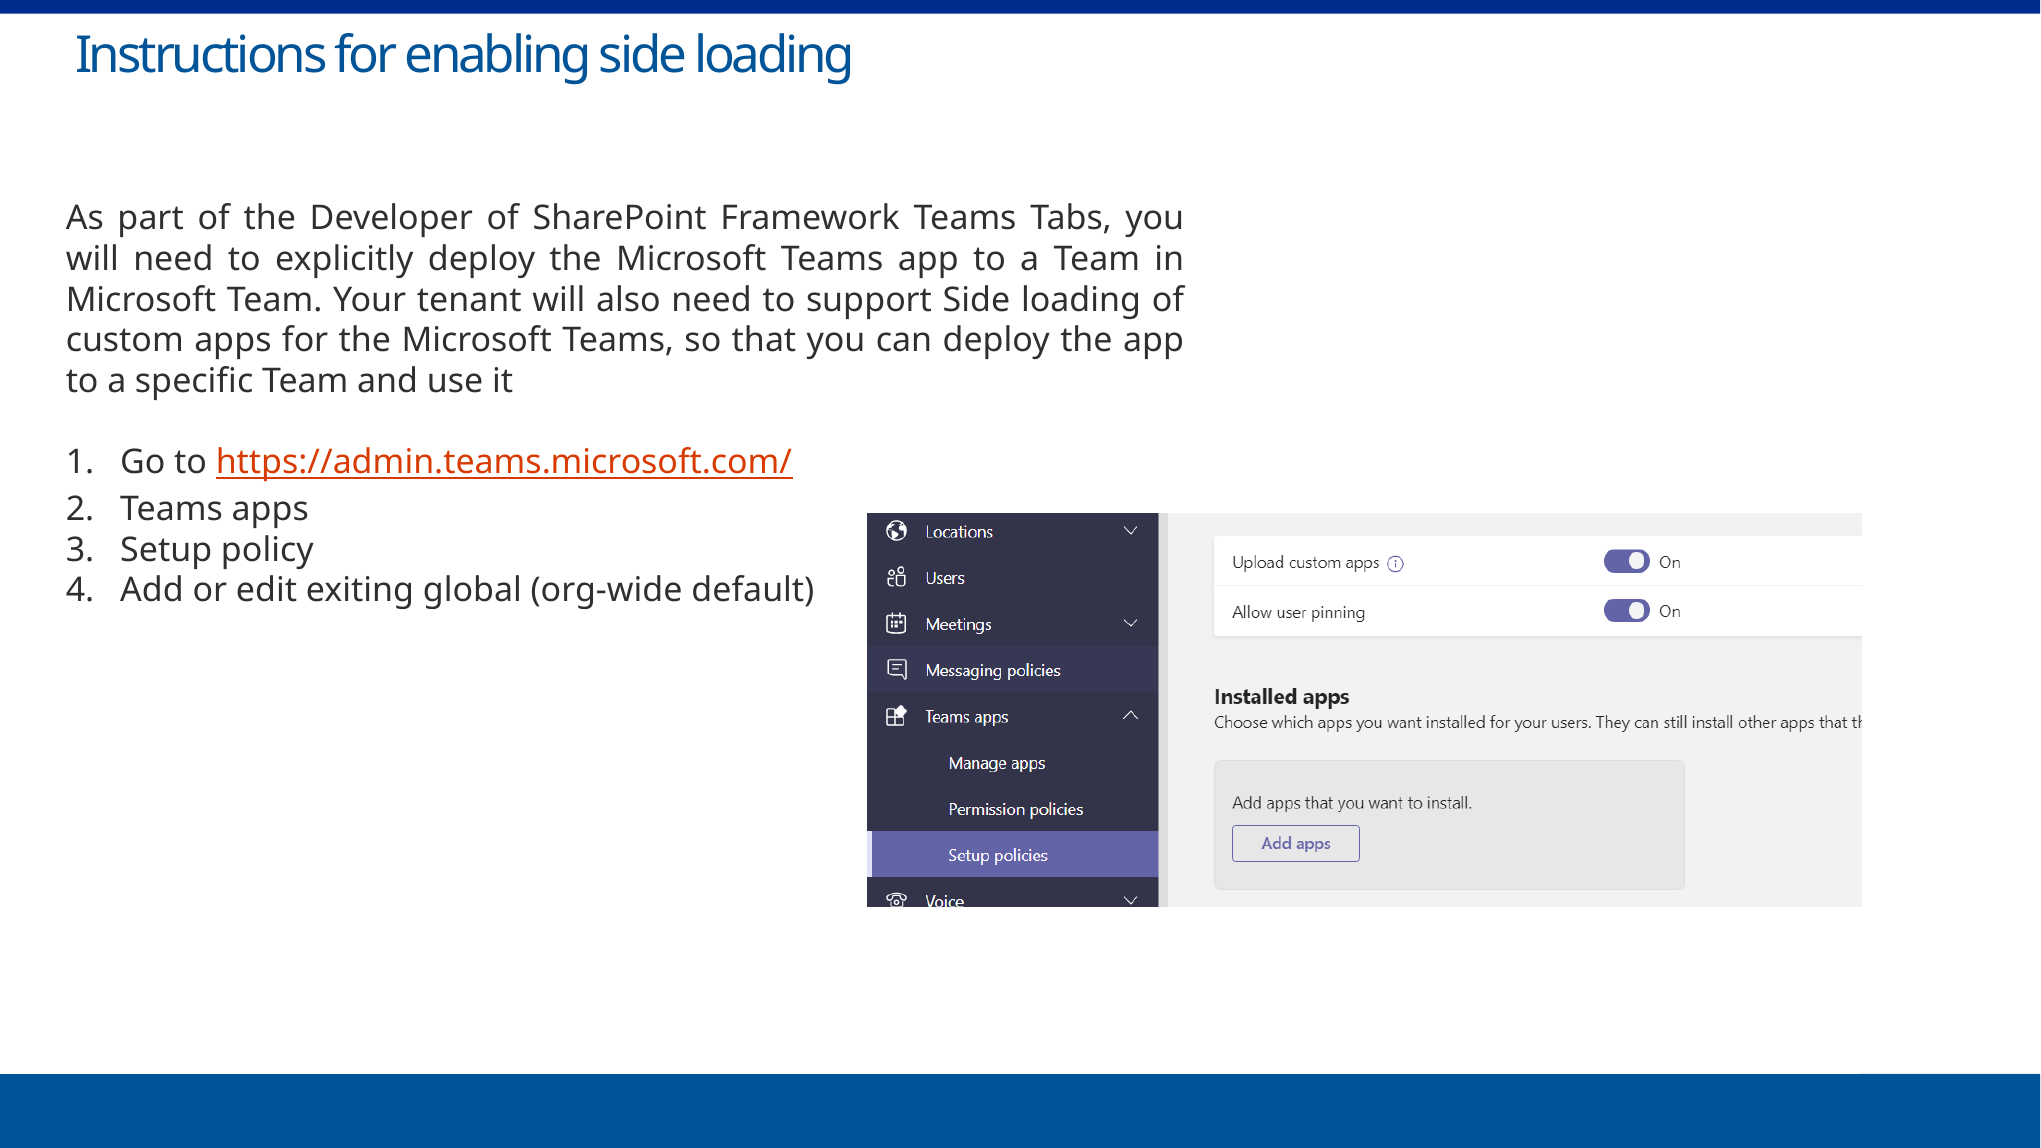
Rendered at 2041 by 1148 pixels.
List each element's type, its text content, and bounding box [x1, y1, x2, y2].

text_box As part of the Developer of SharePoint Framework Teams Tabs, you will need to explicitly deploy the Microsoft Teams app to a Team in Microsoft Team. Your tenant will also need to support Side loading of custom apps for the Microsoft Teams, so that you can deploy the app to a specific Team and use it Go to https://admin.teams.microsoft.com/ Teams apps Setup policy Add or edit exiting global (org-wide default) [51, 188, 1201, 616]
title Instructions for enabling side loading [51, 13, 2010, 100]
picture [867, 512, 1862, 907]
